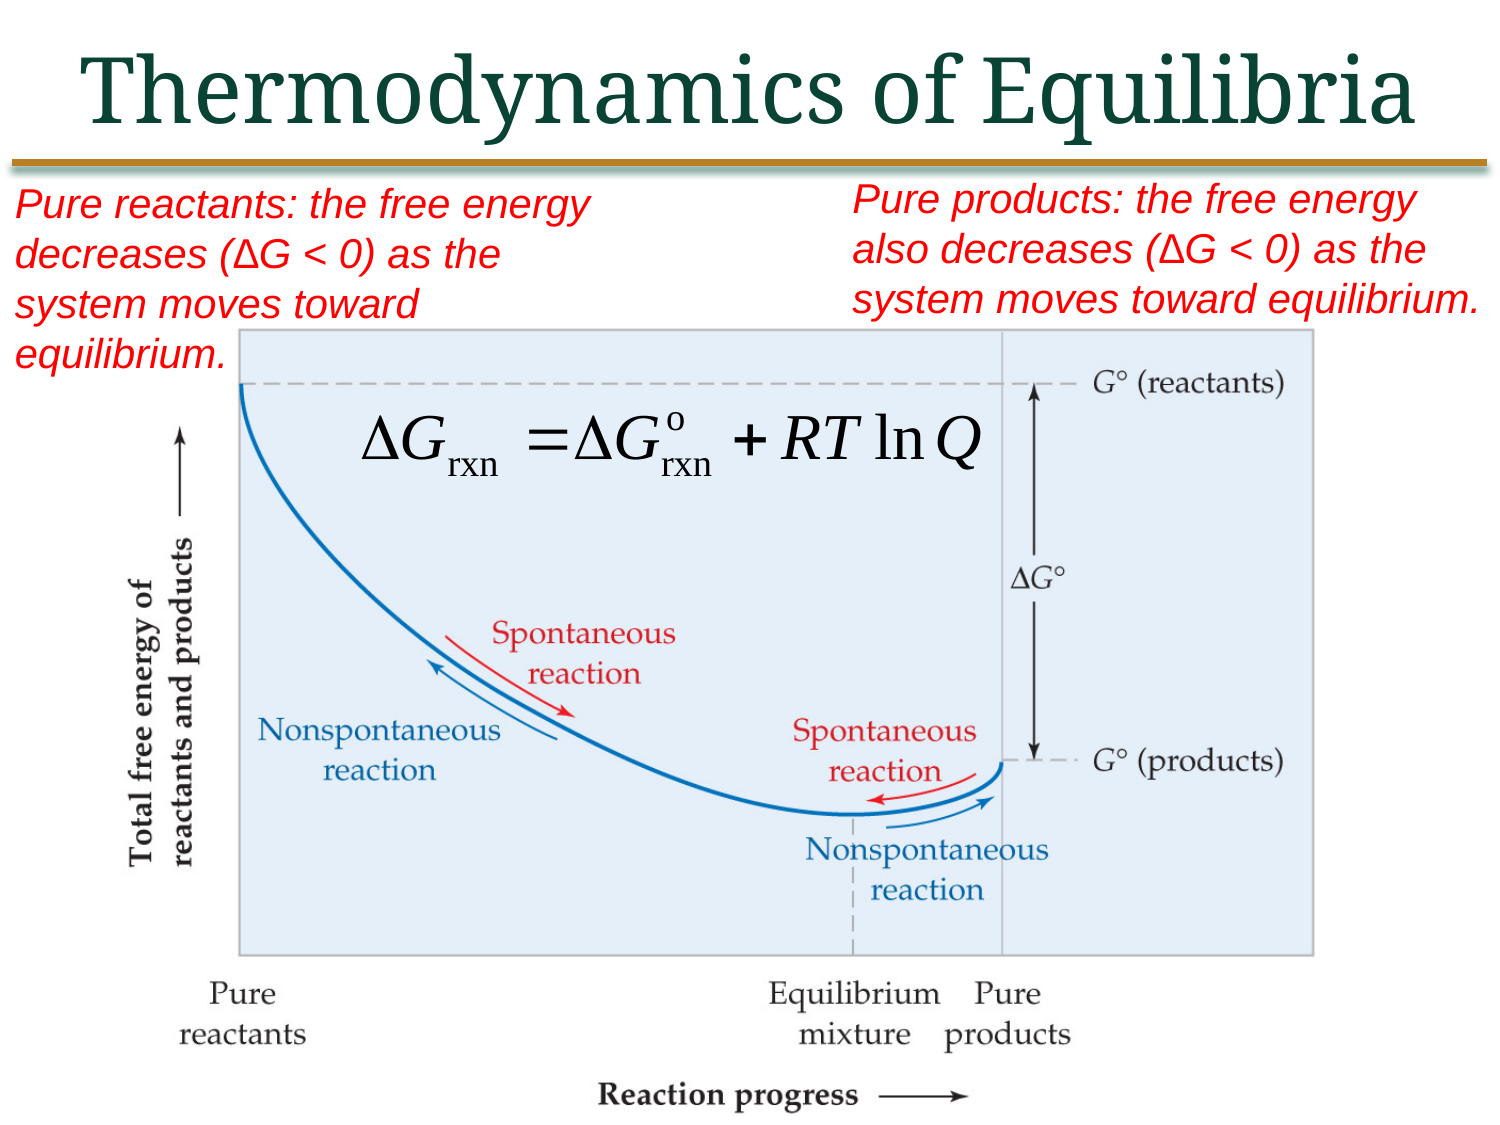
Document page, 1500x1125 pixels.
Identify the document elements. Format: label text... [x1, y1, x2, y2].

text_box Thermodynamics of Equilibria [0, 24, 1500, 169]
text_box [349, 388, 993, 488]
text_box Pure reactants: the free energy decreases (∆G < 0) as the system moves toward equilibrium. [0, 169, 650, 385]
text_box Pure products: the free energy also decreases (∆G < 0) as the system moves toward equilibrium. [837, 164, 1500, 330]
picture [112, 319, 1326, 1120]
